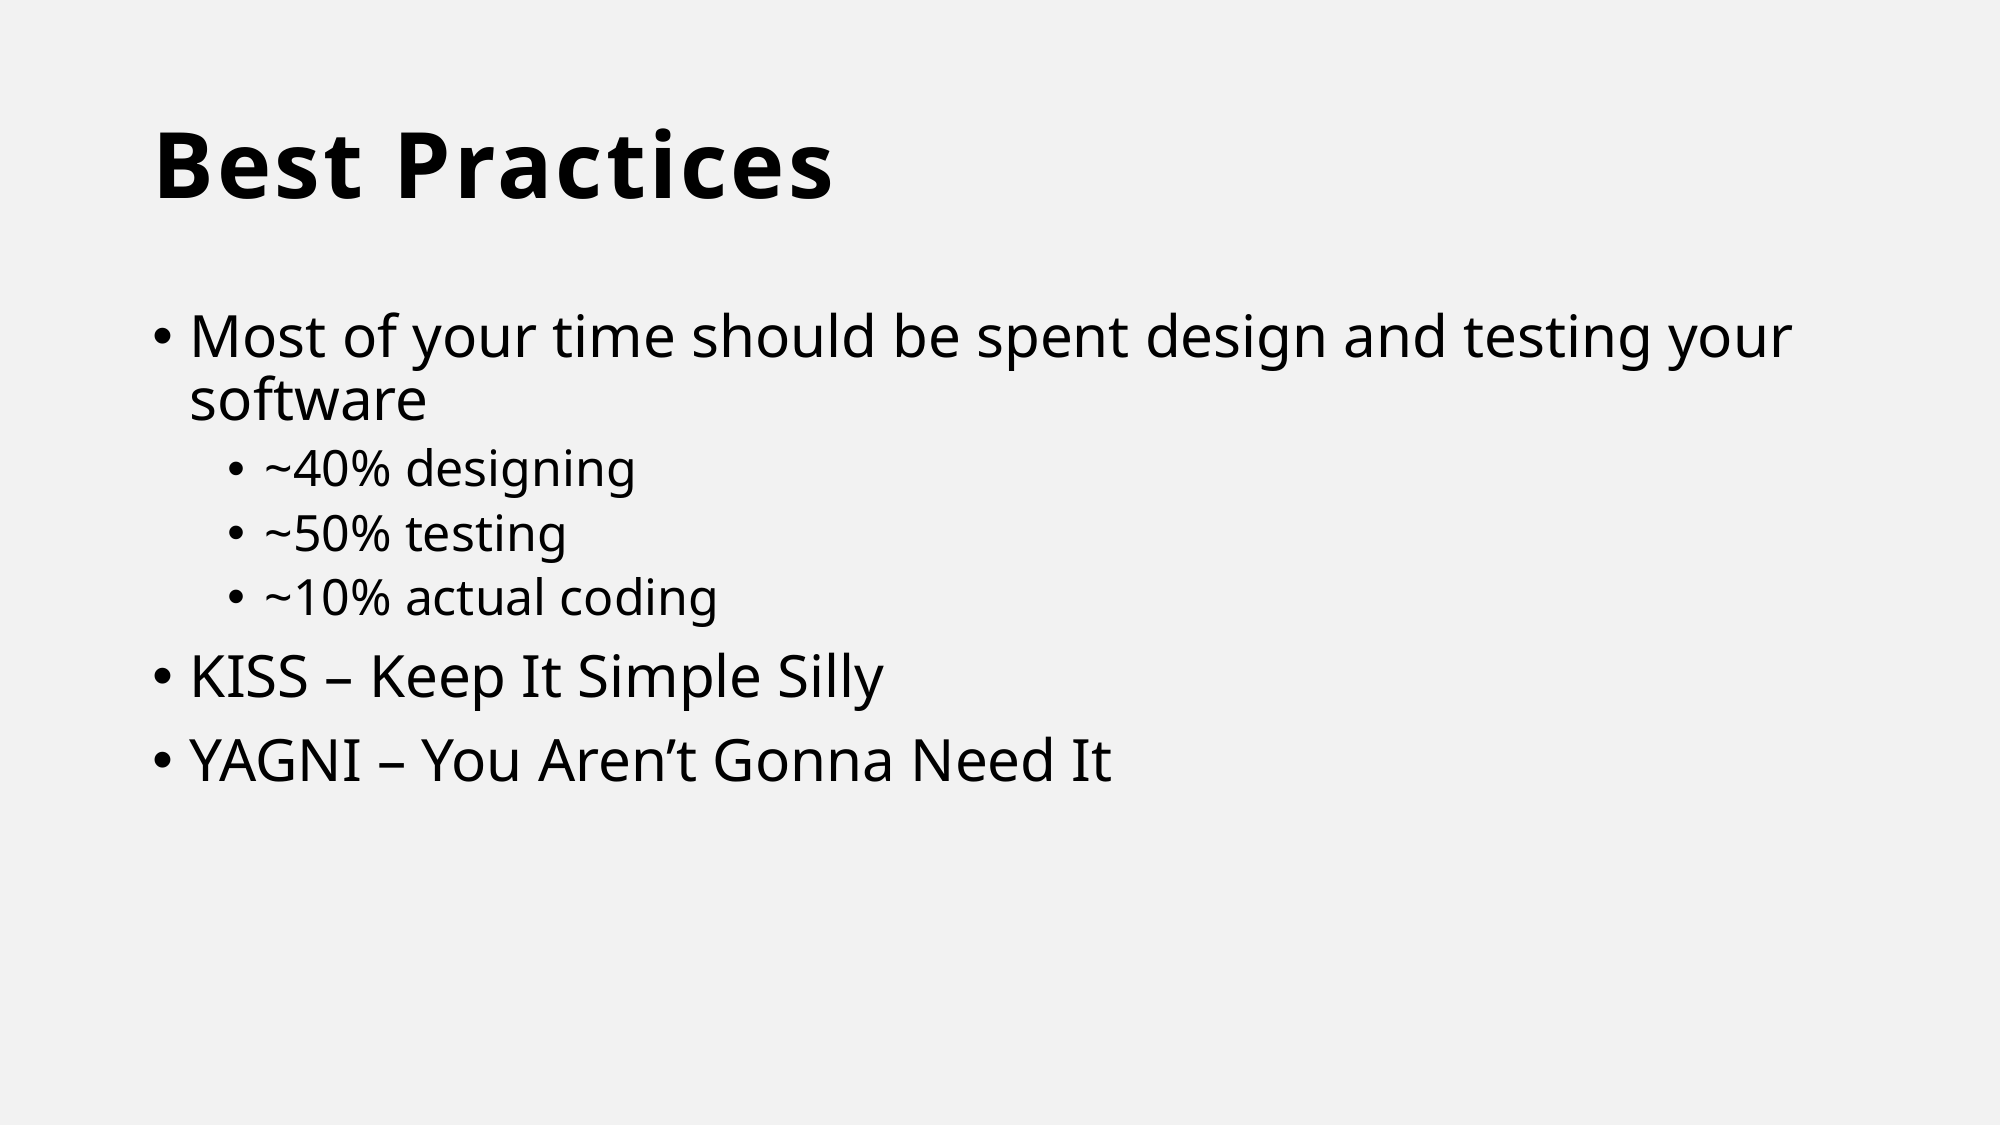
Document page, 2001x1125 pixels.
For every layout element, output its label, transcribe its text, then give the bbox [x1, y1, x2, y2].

title Best Practices [137, 59, 1863, 278]
list Most of your time should be spent design and testing your software ~40% designing ~50% testing ~10% actual coding KISS – Keep It Simple Silly YAGNI – You Aren’t Gonna Need It [137, 299, 1863, 1014]
